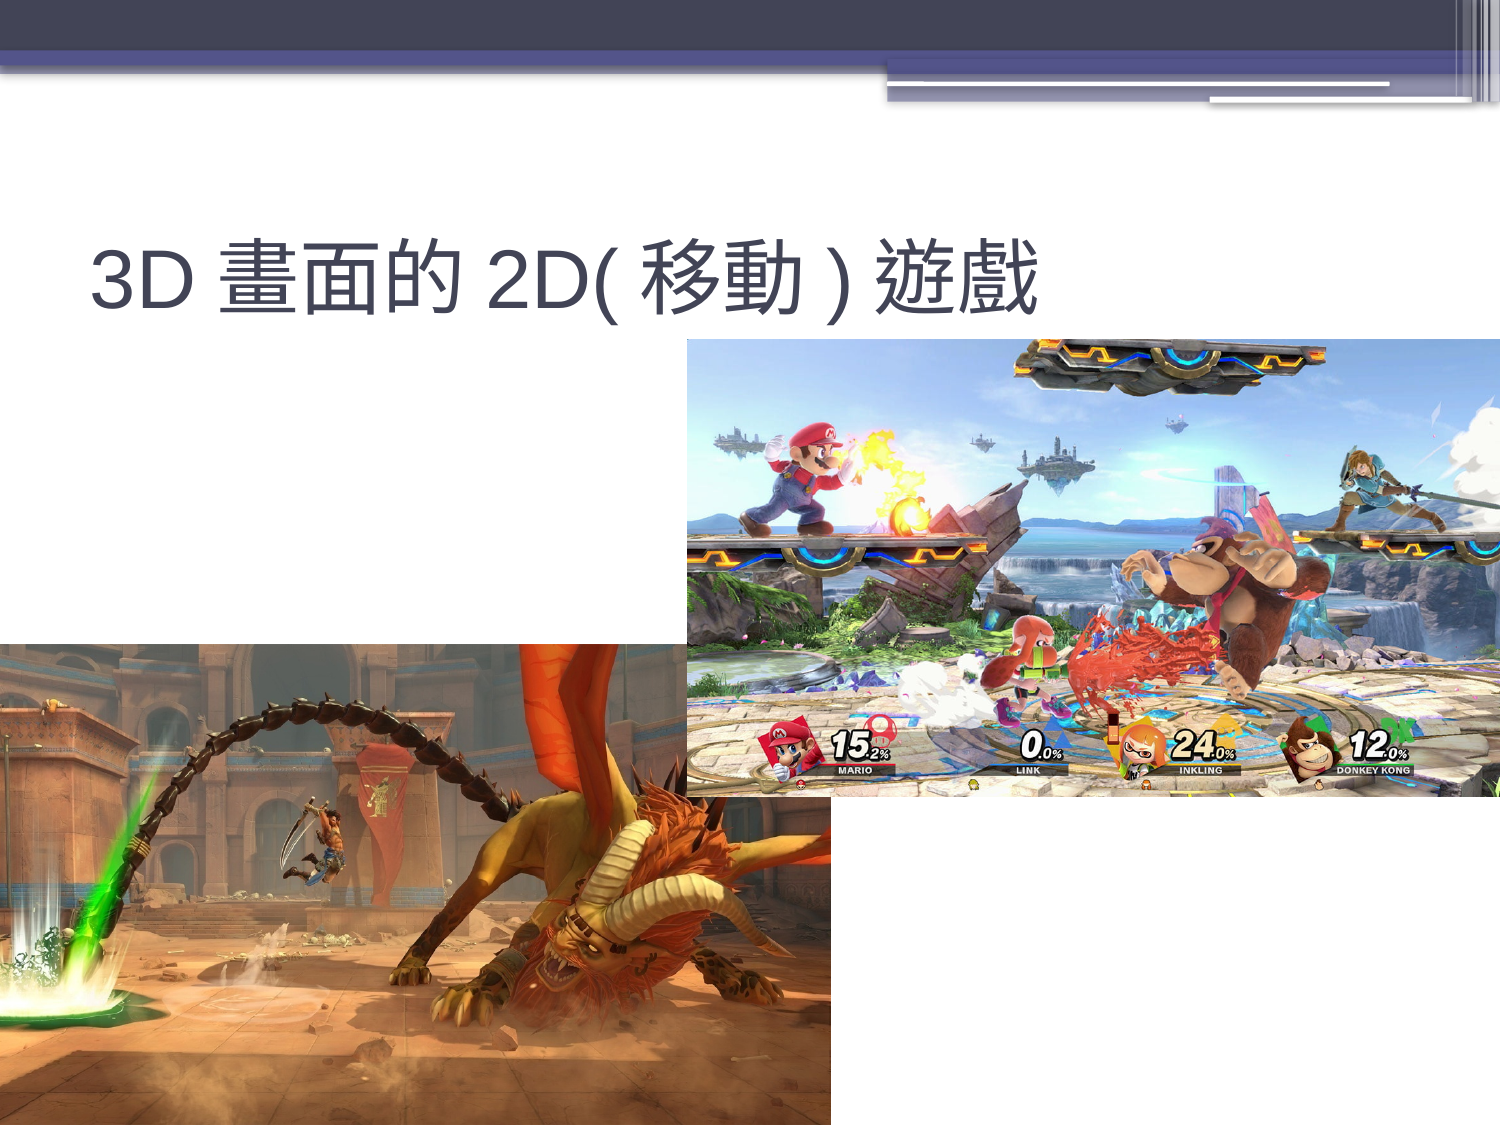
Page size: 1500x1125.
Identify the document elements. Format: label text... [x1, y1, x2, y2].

picture [0, 339, 1500, 1125]
title 3D畫面的2D(移動)遊戲 [75, 187, 1425, 363]
